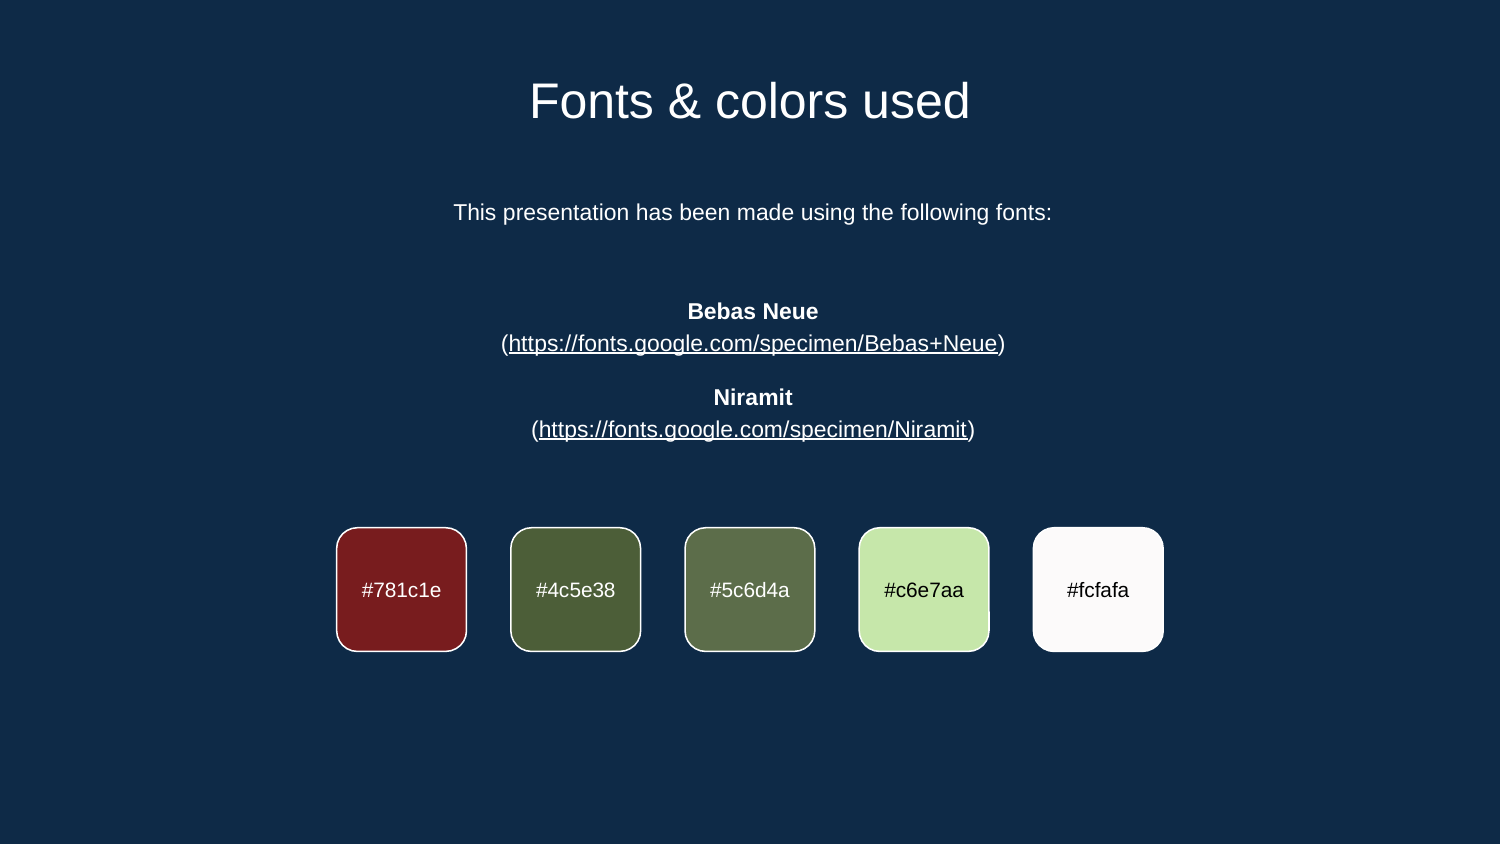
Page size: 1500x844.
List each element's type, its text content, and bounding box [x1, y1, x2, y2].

text_box [685, 626, 815, 652]
text_box [685, 527, 815, 553]
text_box Bebas Neue (https://fonts.google.com/specimen/Bebas+Neue) Niramit (https://fonts.google.com/specimen/Niramit) [175, 264, 1332, 470]
text_box [510, 626, 641, 652]
text_box [1033, 527, 1164, 553]
text_box [336, 626, 467, 652]
text_box [510, 527, 641, 553]
text_box [1033, 626, 1164, 652]
text_box This presentation has been made using the following fonts: [175, 178, 1332, 251]
text_box [336, 527, 467, 553]
text_box #5c6d4a [685, 553, 815, 626]
text_box #781c1e [336, 553, 467, 626]
text_box #4c5e38 [510, 553, 641, 626]
text_box [859, 626, 989, 652]
title Fonts & colors used [171, 53, 1328, 133]
text_box [859, 527, 989, 553]
text_box #c6e7aa [859, 553, 989, 626]
text_box #fcfafa [1033, 553, 1164, 626]
